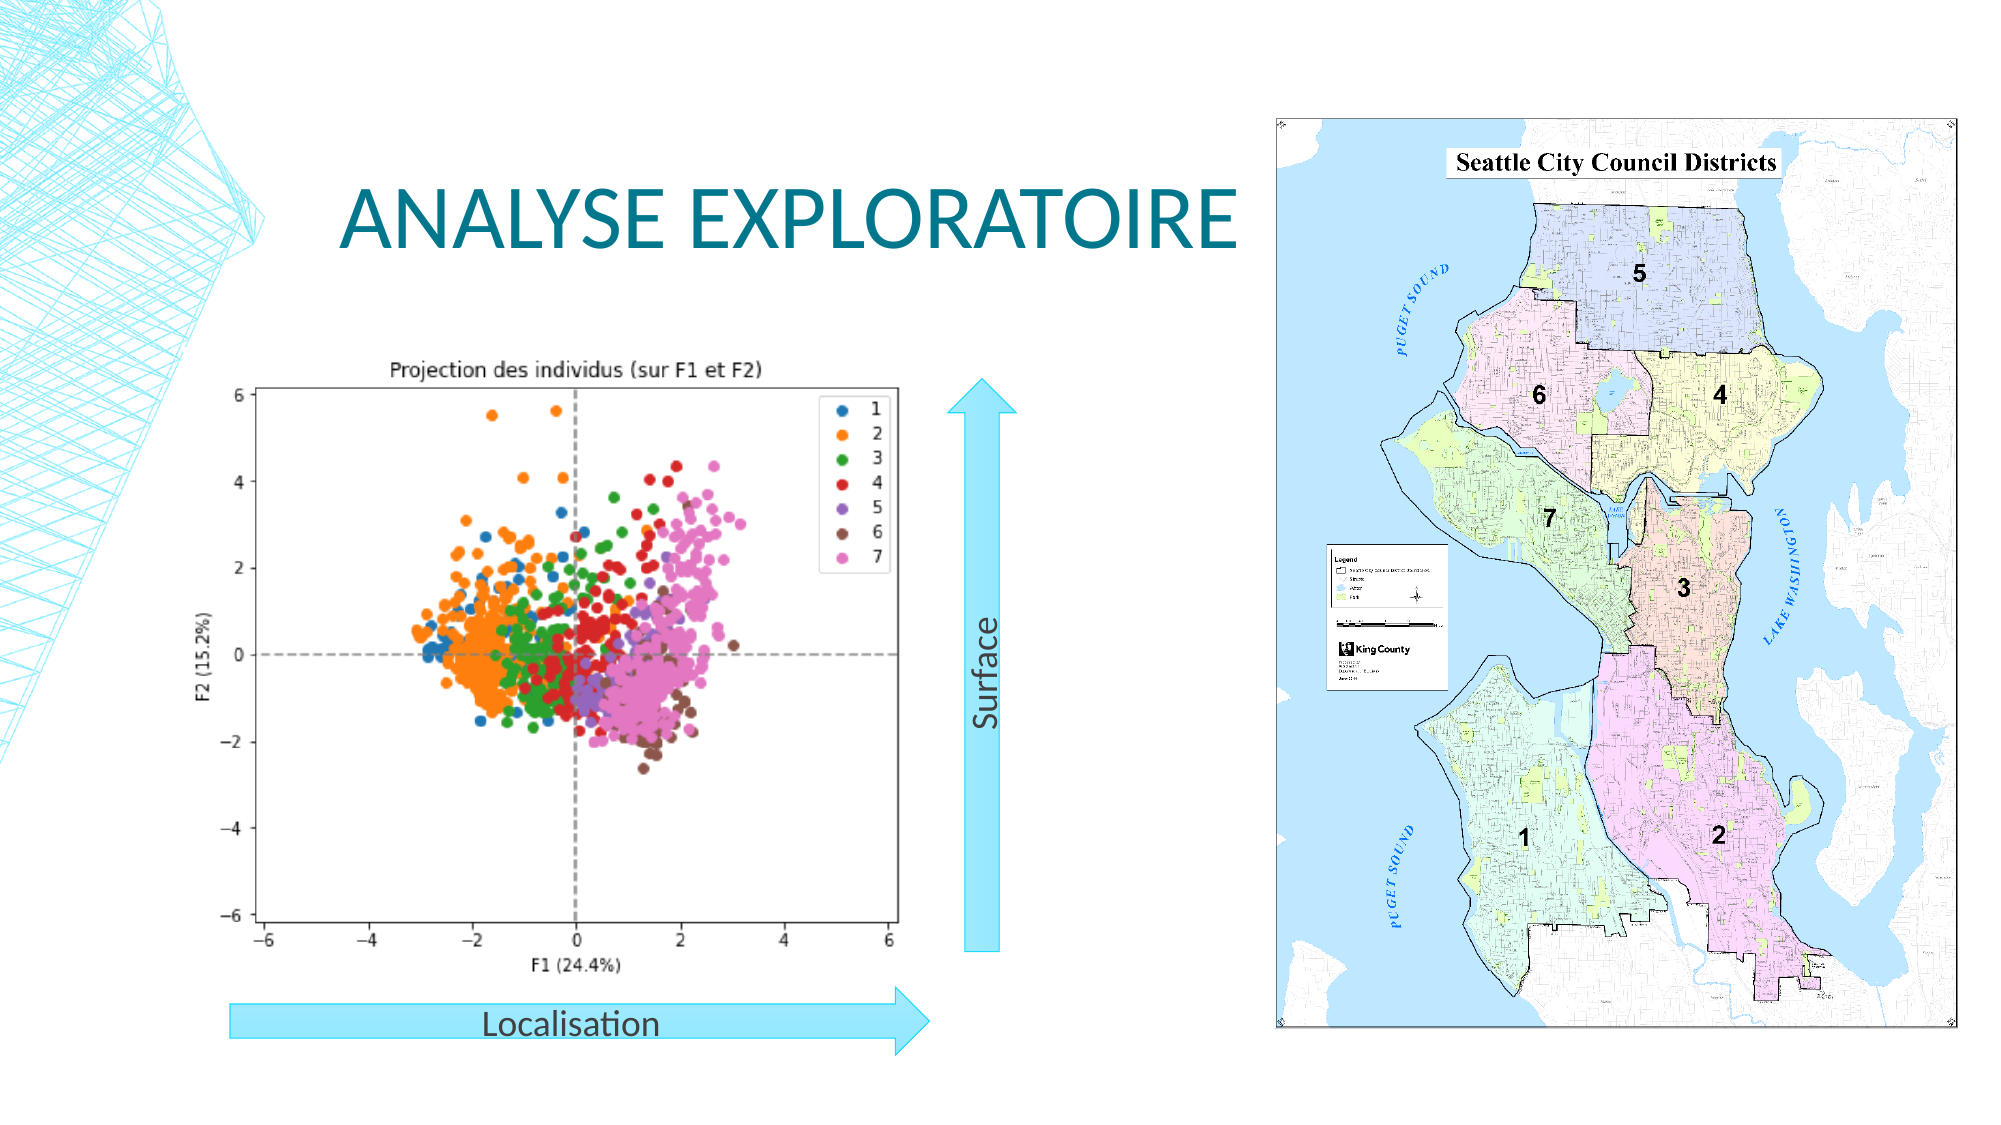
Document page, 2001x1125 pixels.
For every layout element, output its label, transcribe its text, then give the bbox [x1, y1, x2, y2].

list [1266, 106, 1966, 1039]
text_box Surface [946, 377, 1018, 953]
picture [0, 0, 2001, 1125]
title Analyse exploratoire [324, 62, 1863, 275]
text_box Localisation [229, 985, 931, 1057]
